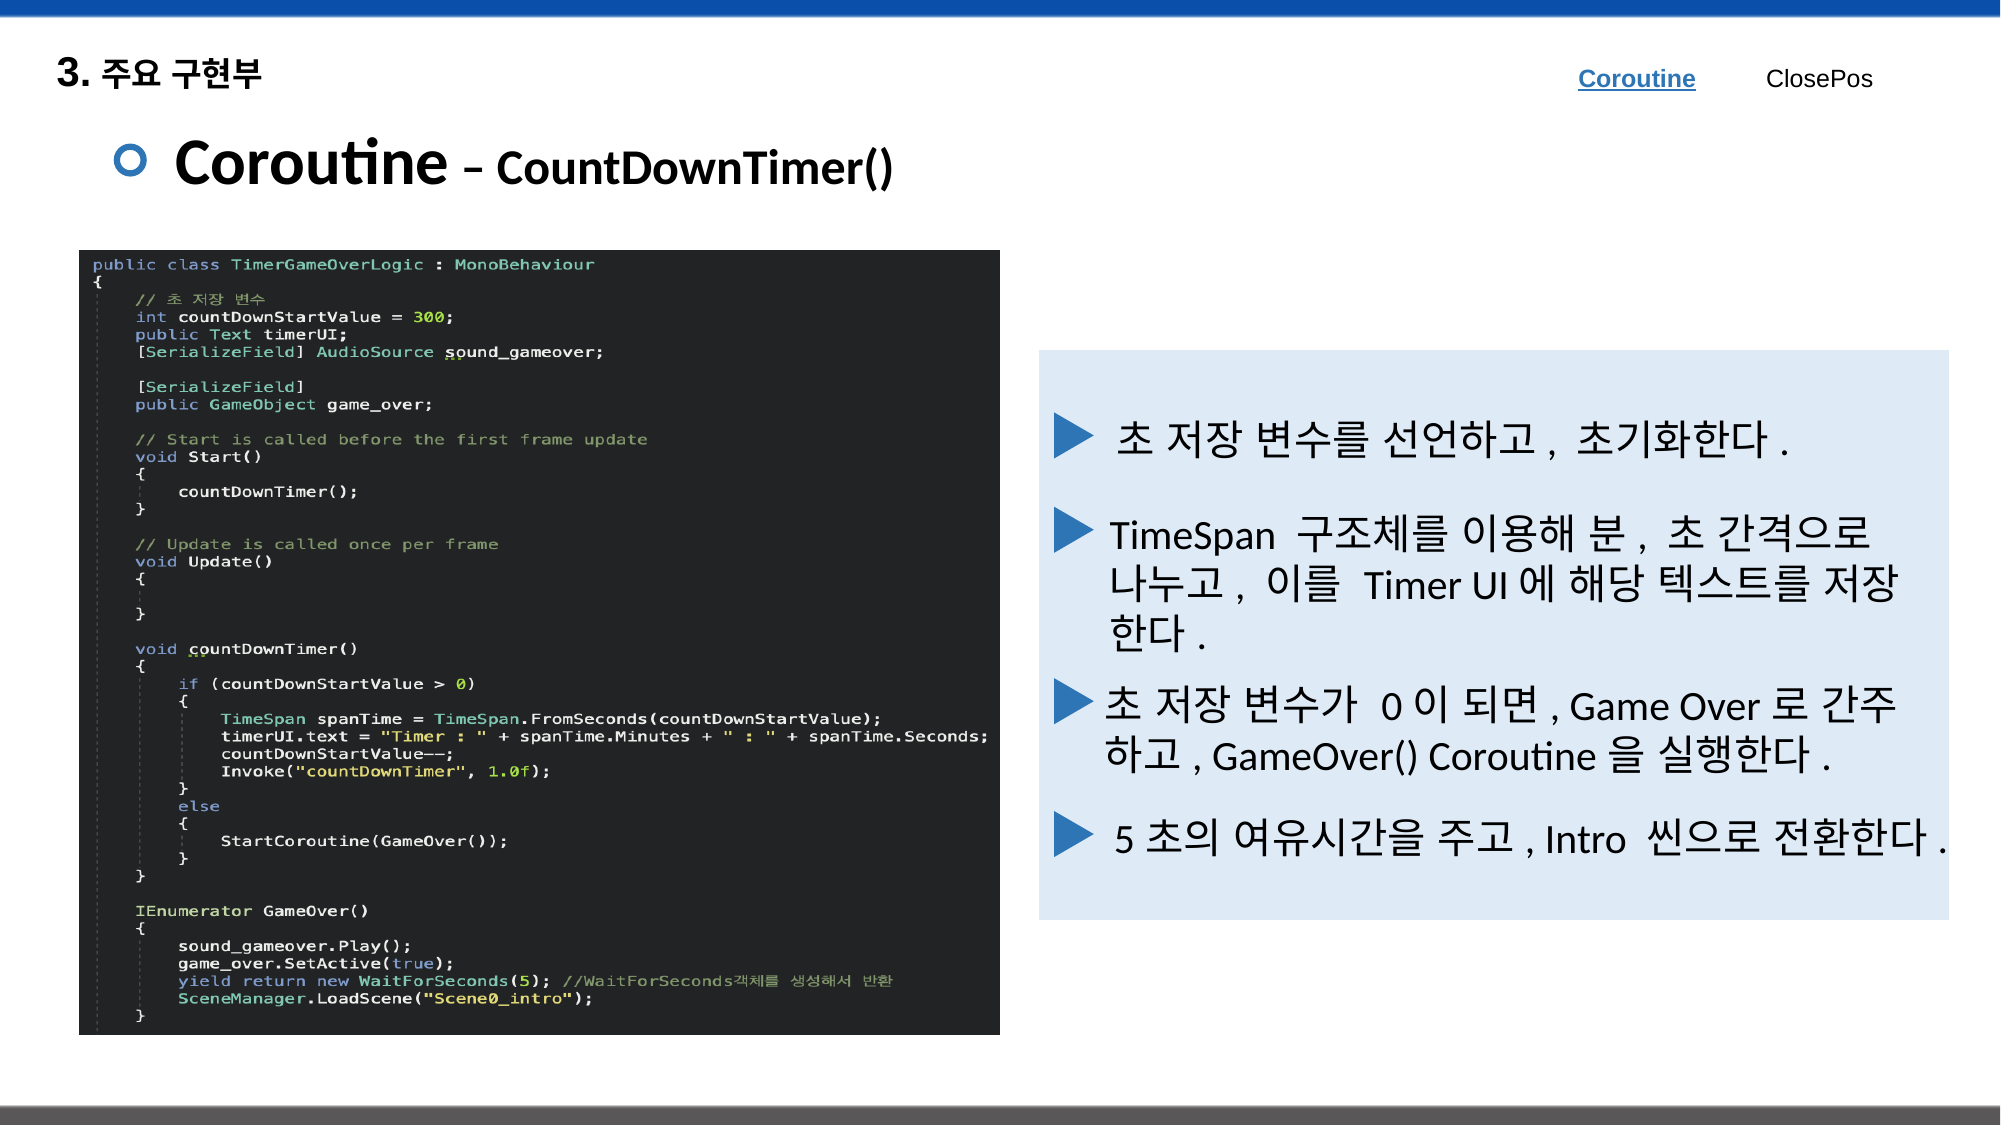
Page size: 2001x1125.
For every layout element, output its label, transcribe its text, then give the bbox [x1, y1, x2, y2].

text_box [1054, 678, 1094, 725]
text_box [1054, 506, 1094, 553]
text_box Coroutine ClosePos [1563, 55, 1958, 101]
text_box [115, 145, 145, 175]
text_box [1039, 350, 1949, 920]
text_box [1054, 810, 1094, 858]
text_box 5초의 여유시간을 주고, Intro 씬으로 전환한다. [1098, 804, 1964, 870]
text_box 초 저장 변수가 0이 되면, Game Over로 간주 하고, GameOver() Coroutine을 실행한다. [1090, 671, 1914, 787]
text_box Coroutine – CountDownTimer() [160, 110, 910, 206]
text_box 초 저장 변수를 선언하고, 초기화한다. [1101, 405, 1805, 471]
text_box [1054, 412, 1094, 459]
picture [0, 0, 2001, 1125]
text_box 3.주요 구현부 [41, 37, 423, 103]
text_box TimeSpan 구조체를 이용해 분, 초 간격으로 나누고, 이를 Timer UI에 해당 텍스트를 저장 한다. [1094, 500, 1916, 665]
